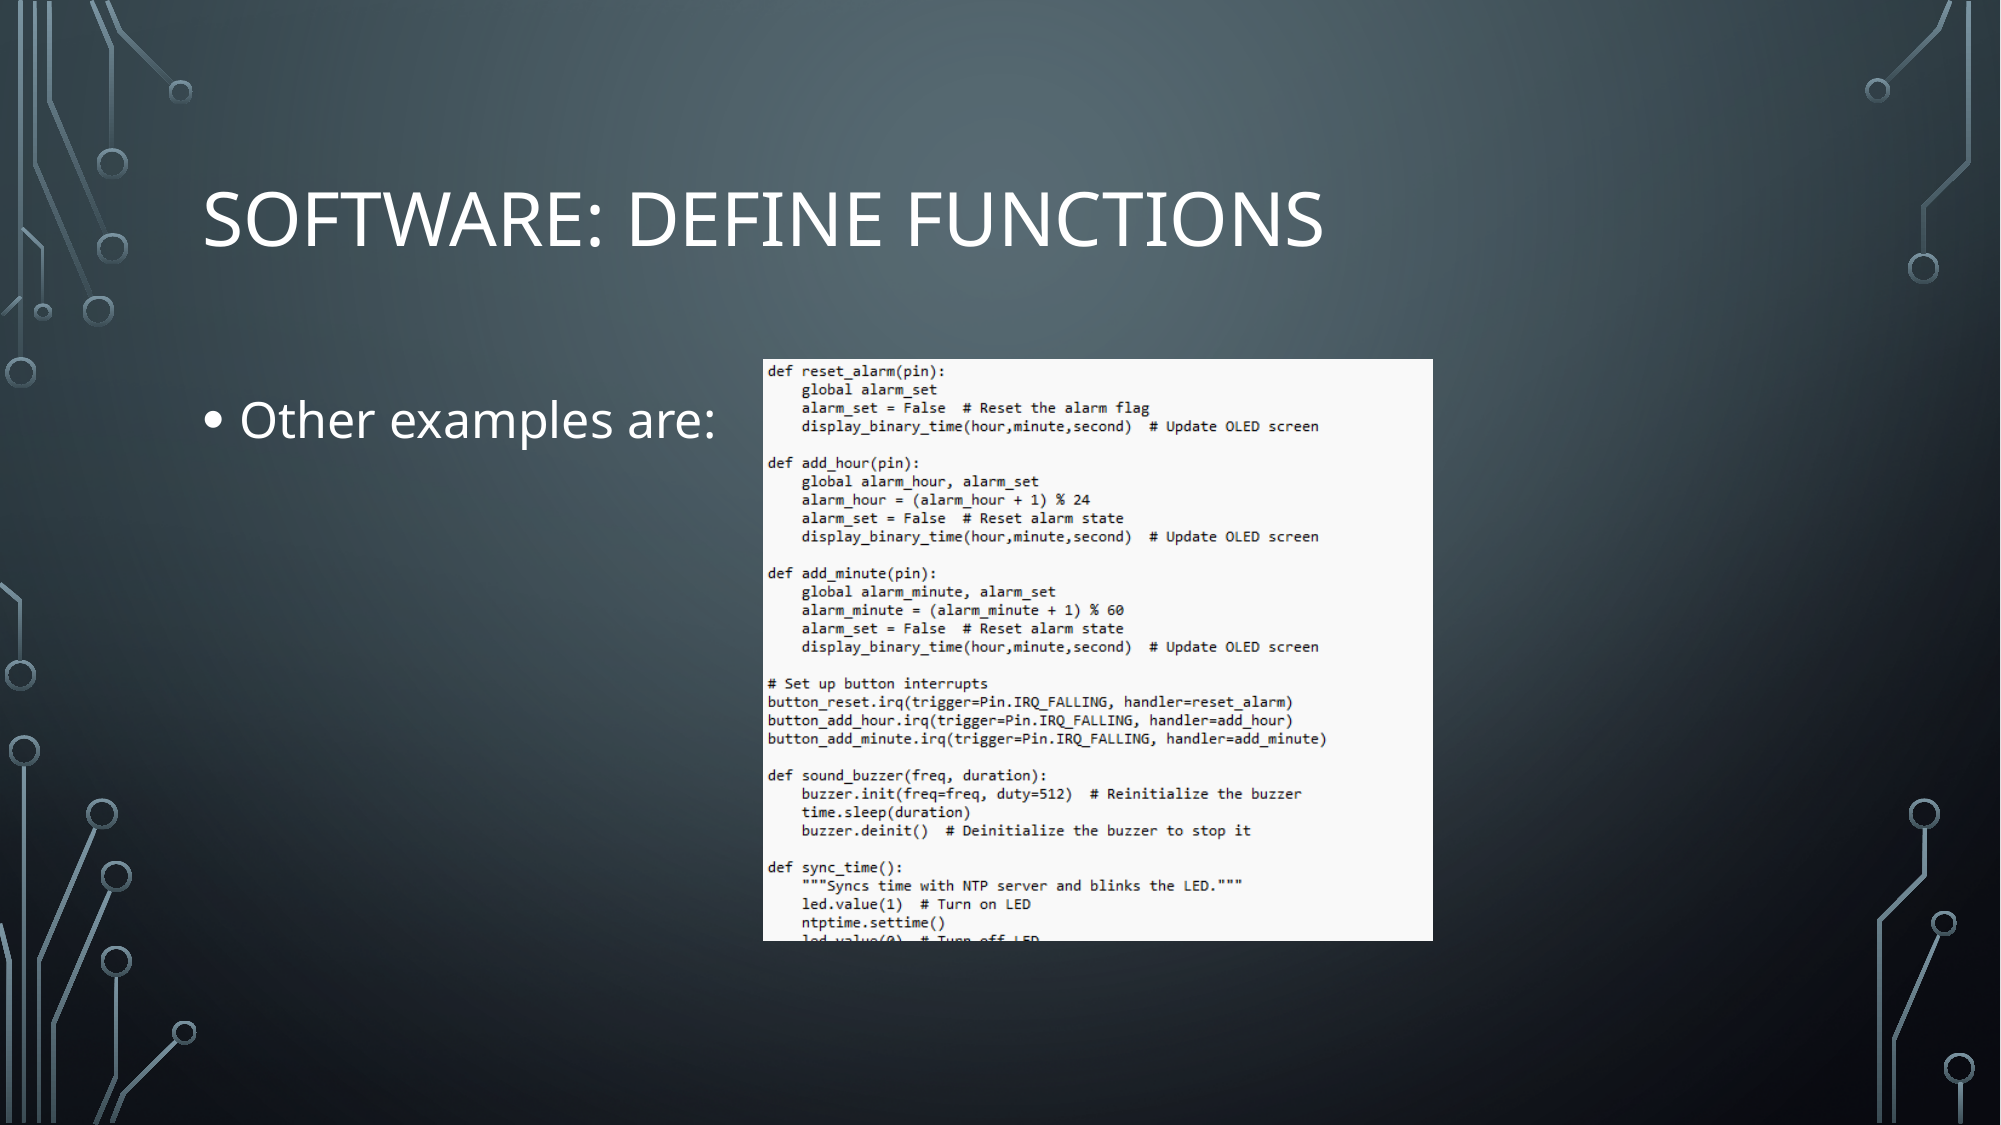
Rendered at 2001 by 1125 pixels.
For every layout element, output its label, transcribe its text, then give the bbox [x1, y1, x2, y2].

list Other examples are: [187, 369, 1813, 950]
title Software: define functions [187, 101, 1813, 344]
picture [763, 359, 1433, 941]
